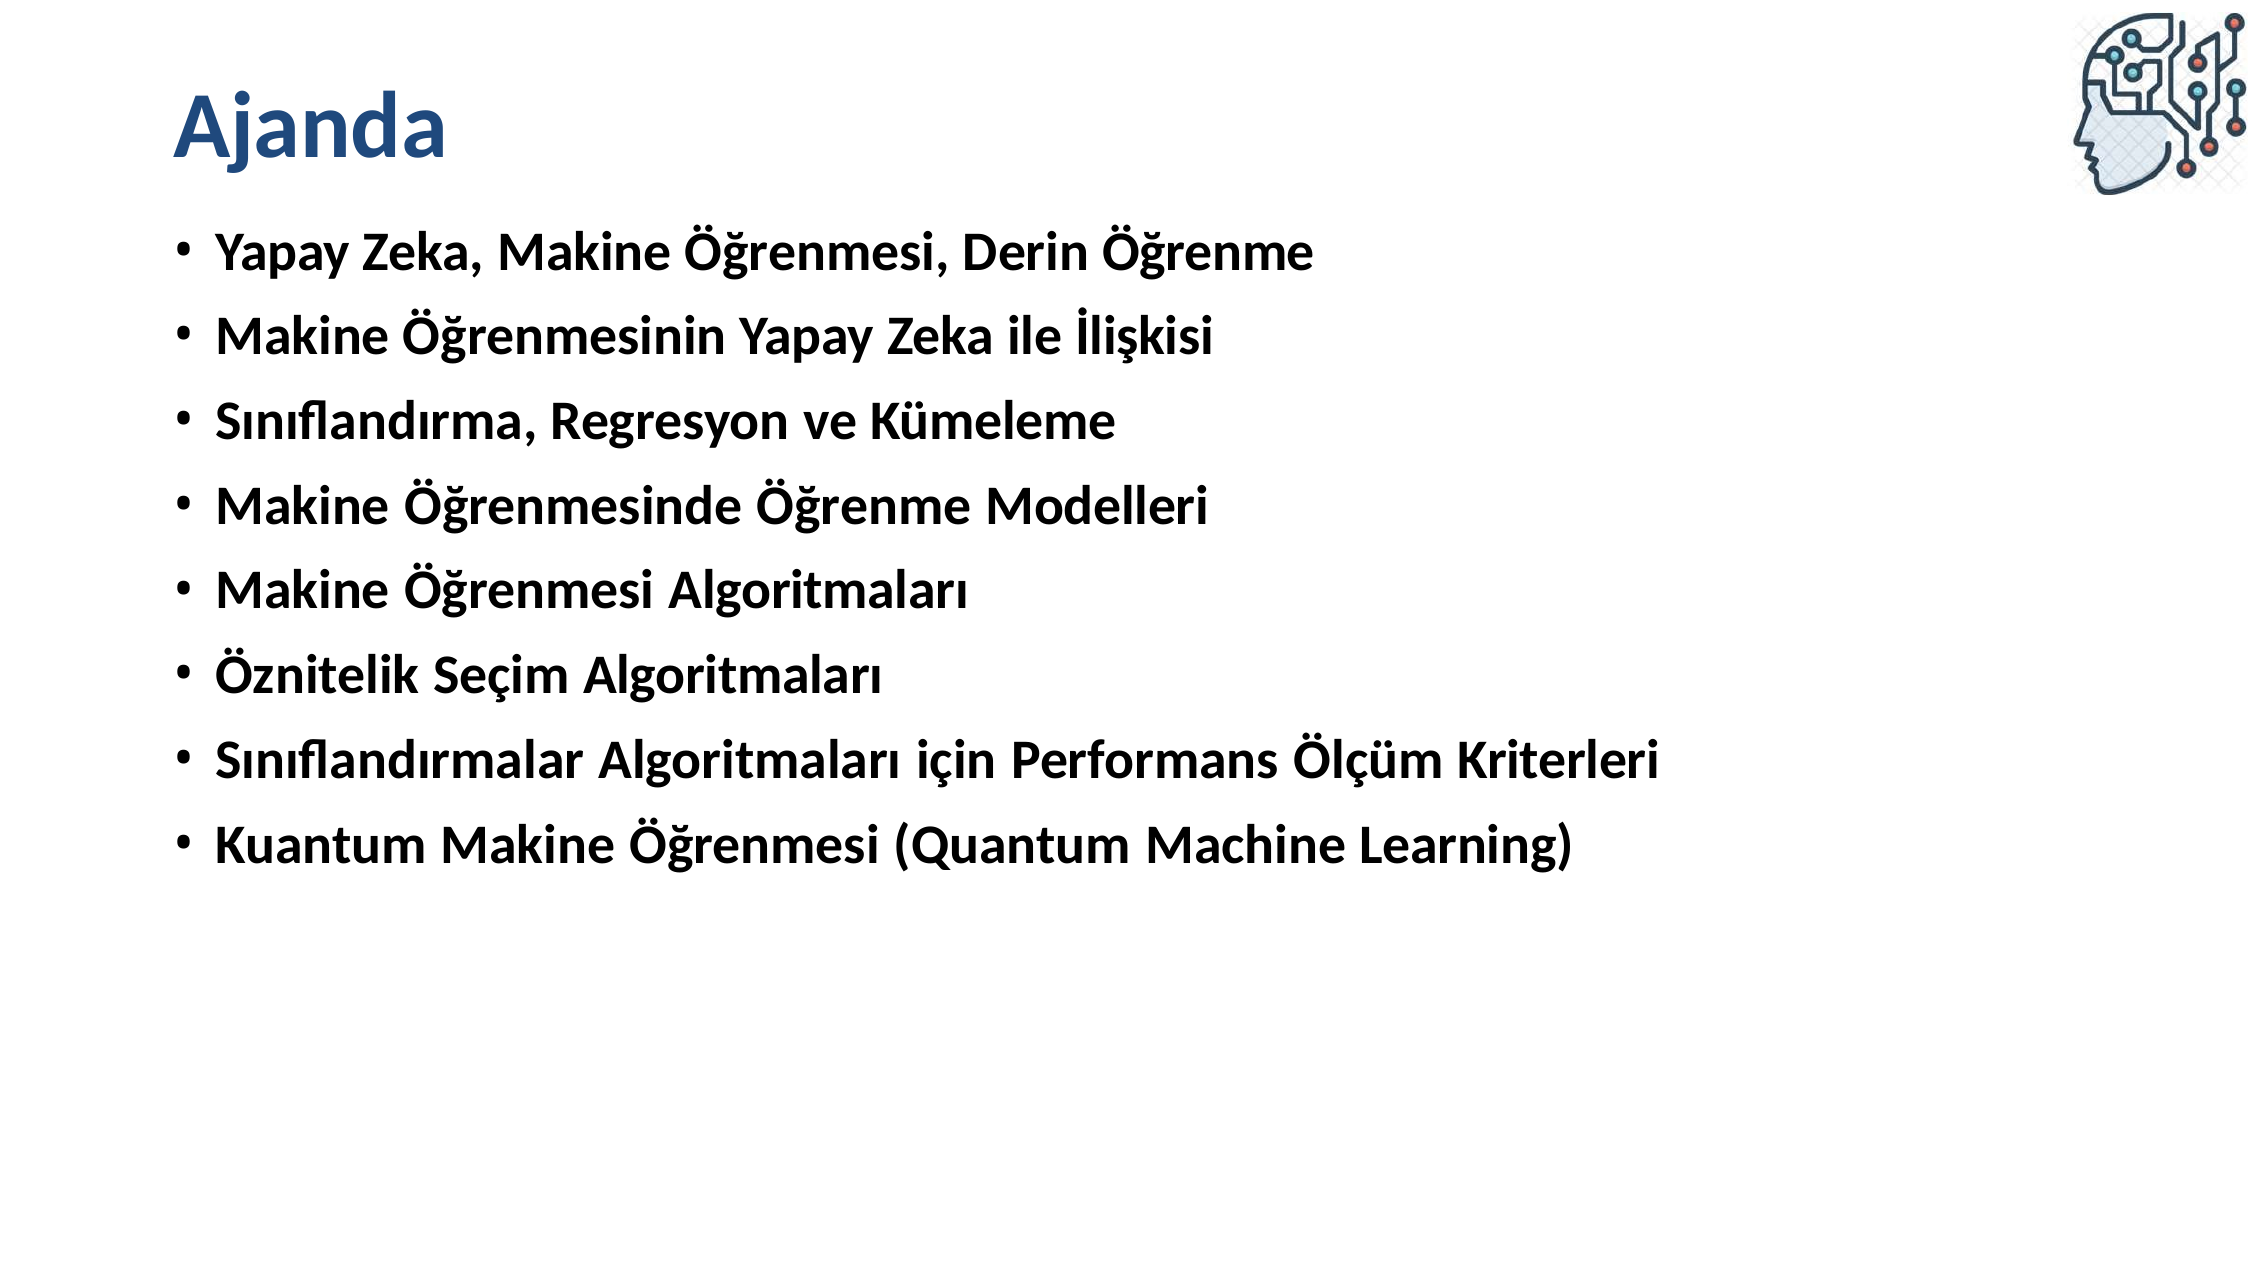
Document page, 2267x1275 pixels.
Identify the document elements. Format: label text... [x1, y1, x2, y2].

picture [2066, 11, 2249, 196]
title Ajanda [170, 59, 2021, 276]
text_box Yapay Zeka, Makine Öğrenmesi, Derin Öğrenme Makine Öğrenmesinin Yapay Zeka ile İlişkisi Sınıflandırma, Regresyon ve Kümeleme Makine Öğrenmesinde Öğrenme Modelleri Makine Öğrenmesi Algoritmaları Öznitelik Seçim Algoritmaları Sınıflandırmalar Algoritmaları için Performans Ölçüm Kriterleri Kuantum Makine Öğrenmesi (Quantum Machine Learning) [170, 193, 1682, 875]
